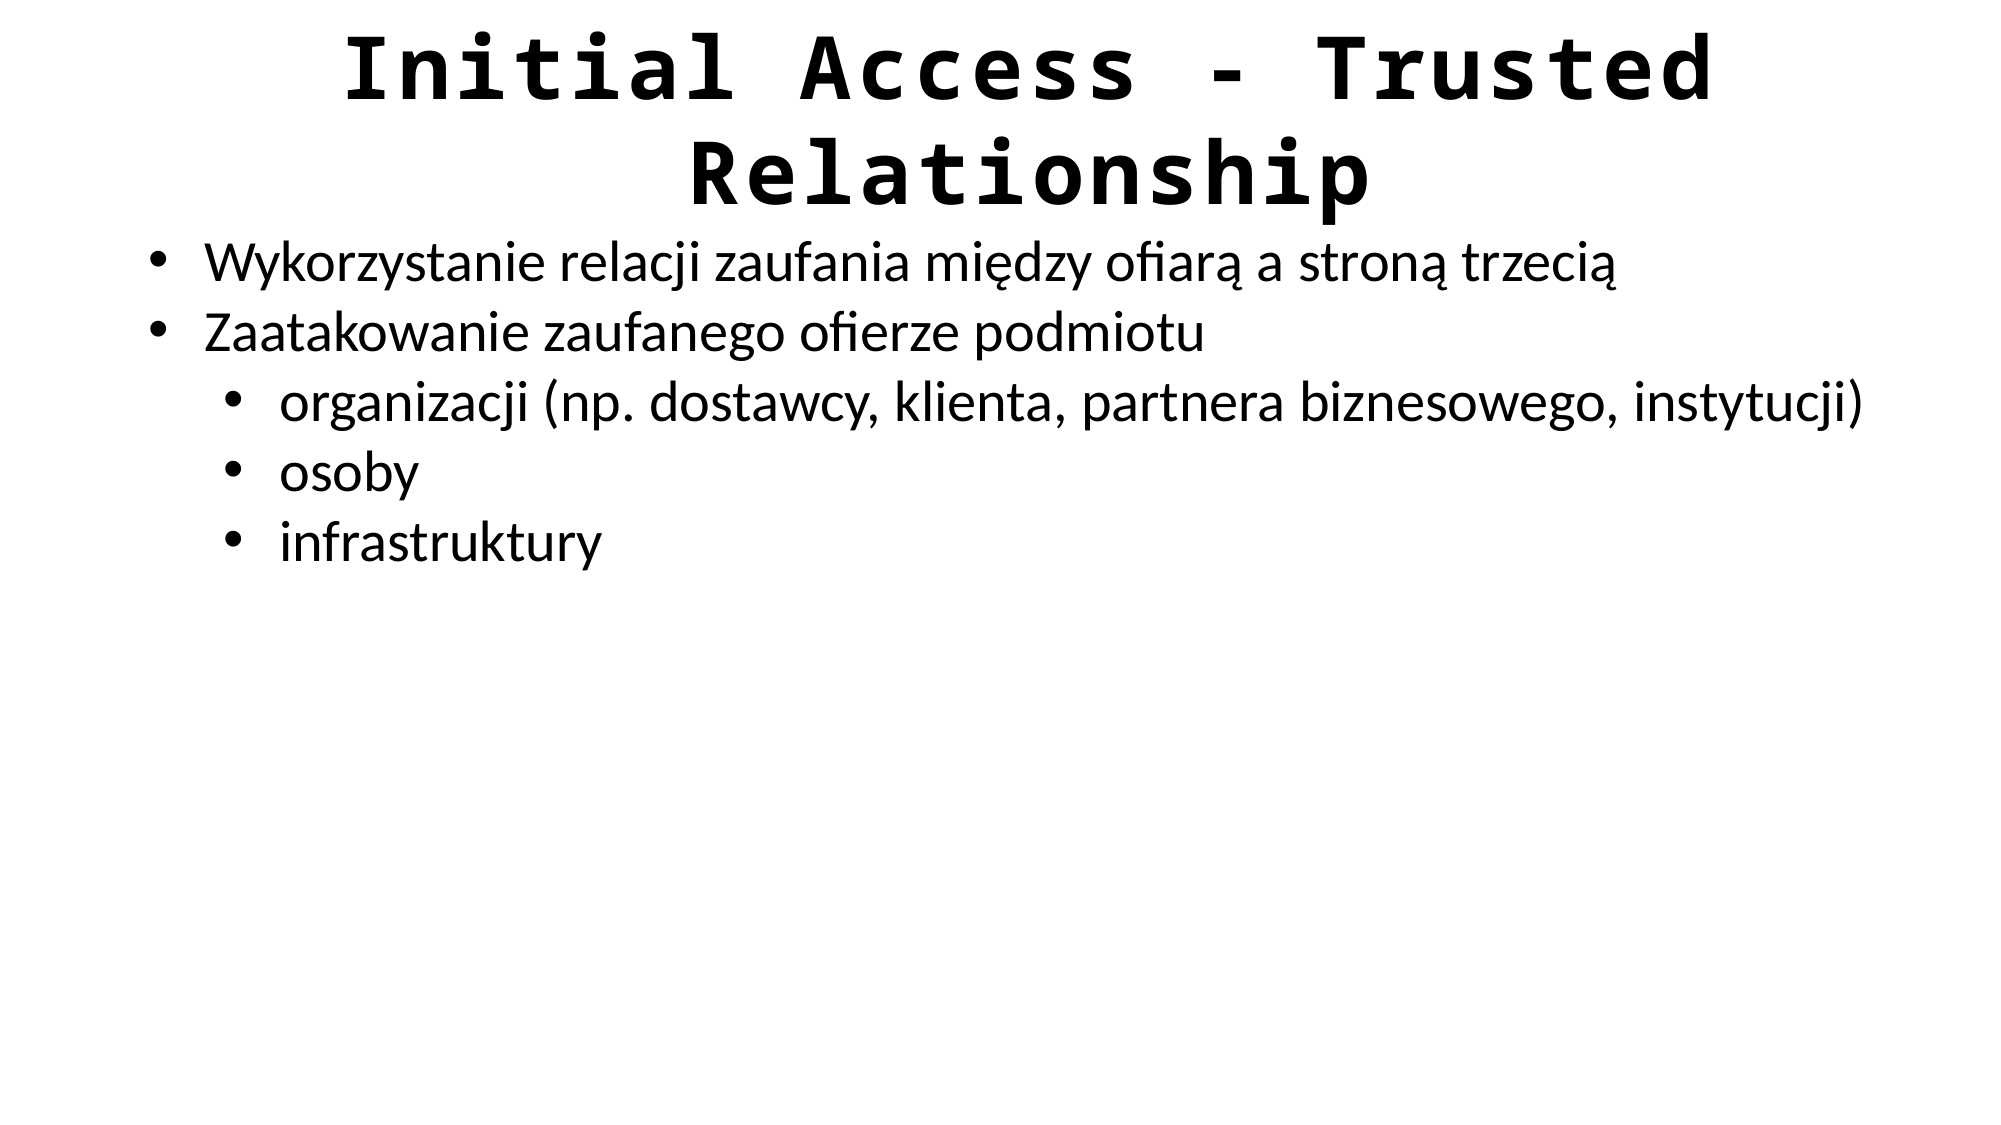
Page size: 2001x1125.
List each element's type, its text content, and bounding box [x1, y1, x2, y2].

text_box Initial Access - Trusted Relationship [41, 12, 2000, 222]
text_box Wykorzystanie relacji zaufania między ofiarą a stroną trzecią Zaatakowanie zaufanego ofierze podmiotu organizacji (np. dostawcy, klienta, partnera biznesowego, instytucji) osoby infrastruktury [133, 216, 1962, 651]
